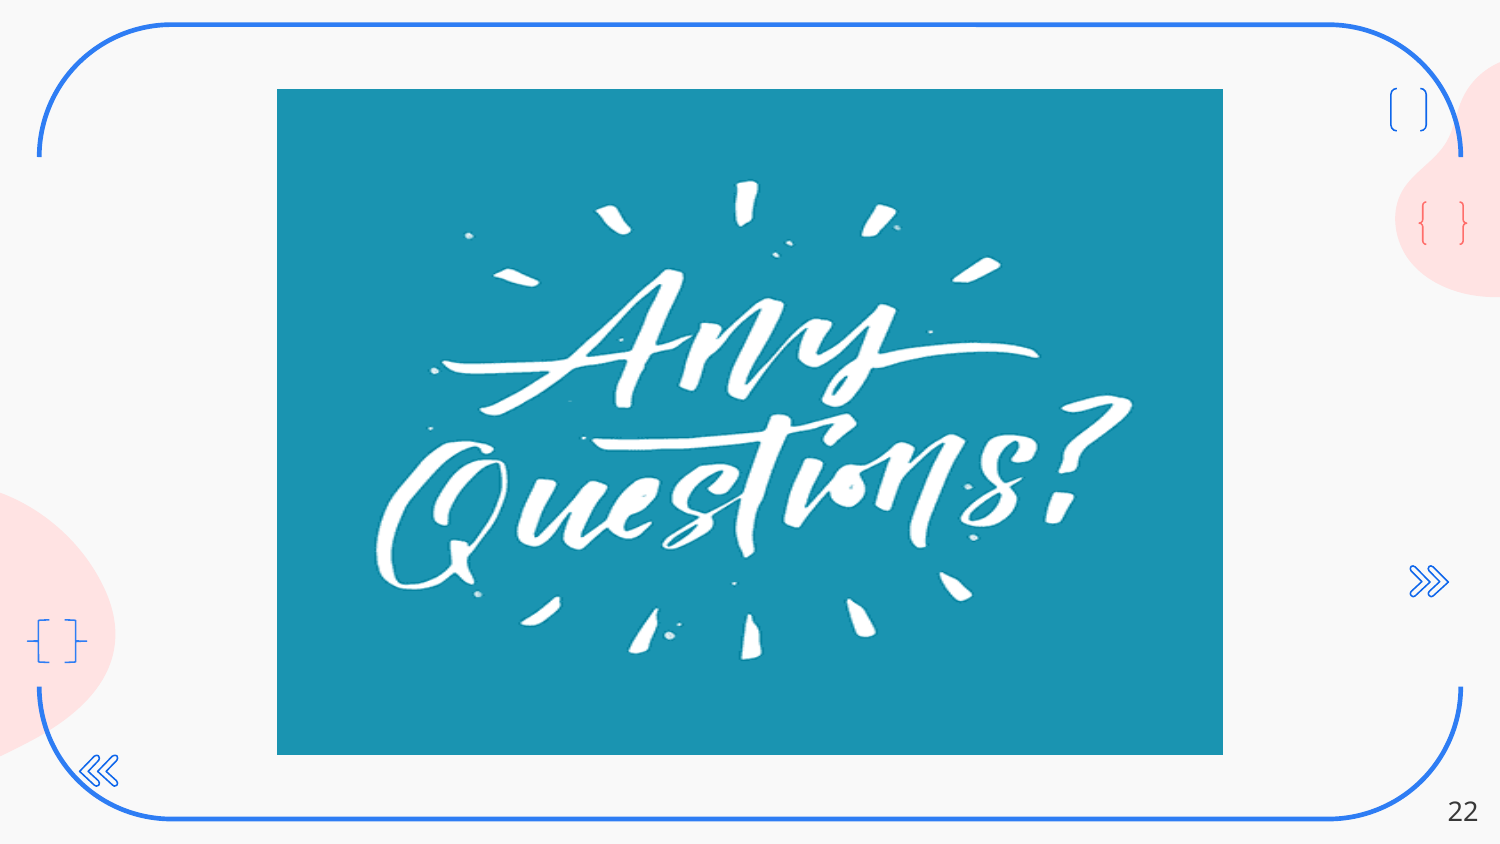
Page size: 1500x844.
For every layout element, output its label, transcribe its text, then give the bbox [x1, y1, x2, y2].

slide_number ‹#› [1403, 779, 1494, 844]
picture [277, 89, 1223, 755]
